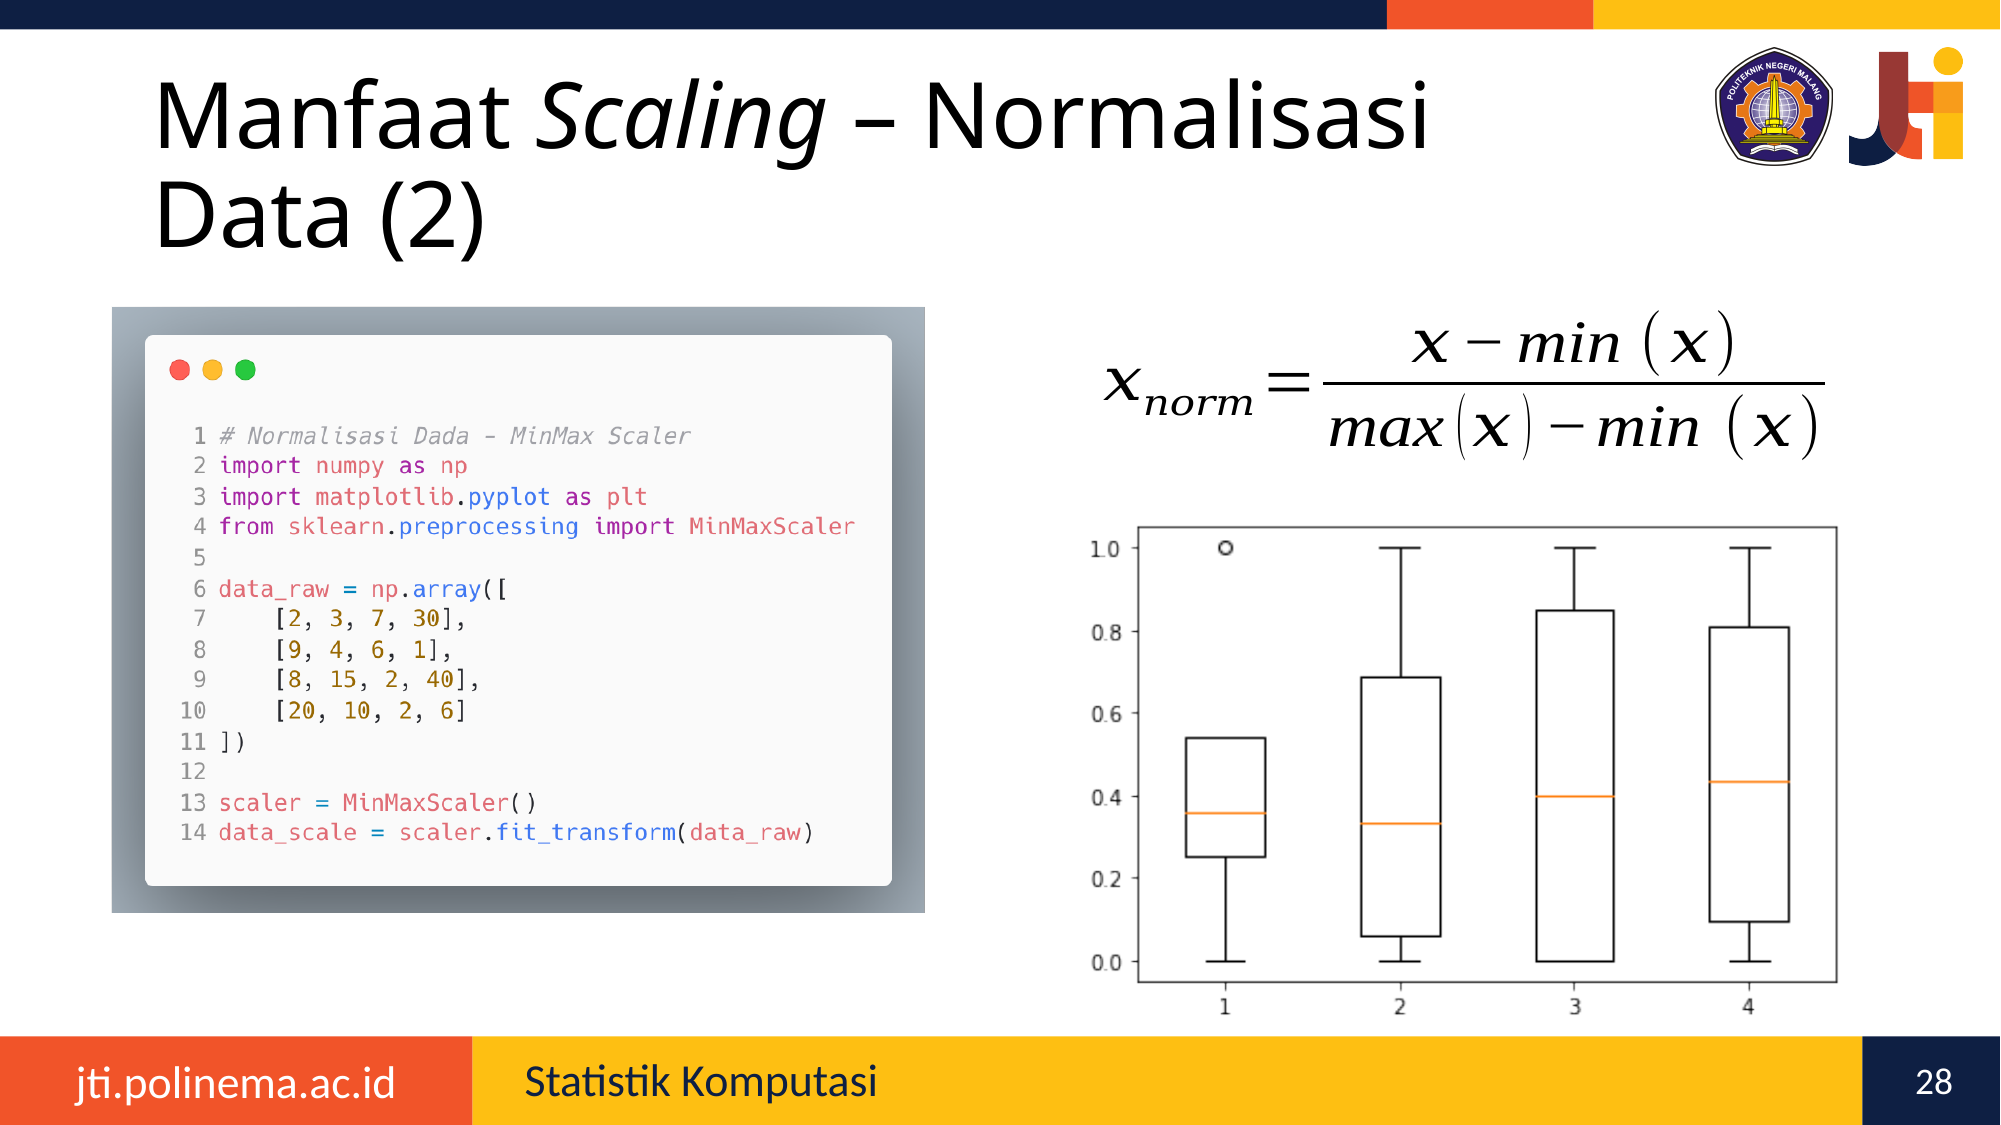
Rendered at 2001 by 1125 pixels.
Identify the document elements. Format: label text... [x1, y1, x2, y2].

slide_number 28 [1888, 1049, 1980, 1110]
picture [1715, 47, 1833, 166]
title Manfaat Scaling – Normalisasi Data (2) [137, 59, 1673, 278]
picture [1075, 514, 1851, 1032]
picture [111, 306, 925, 913]
